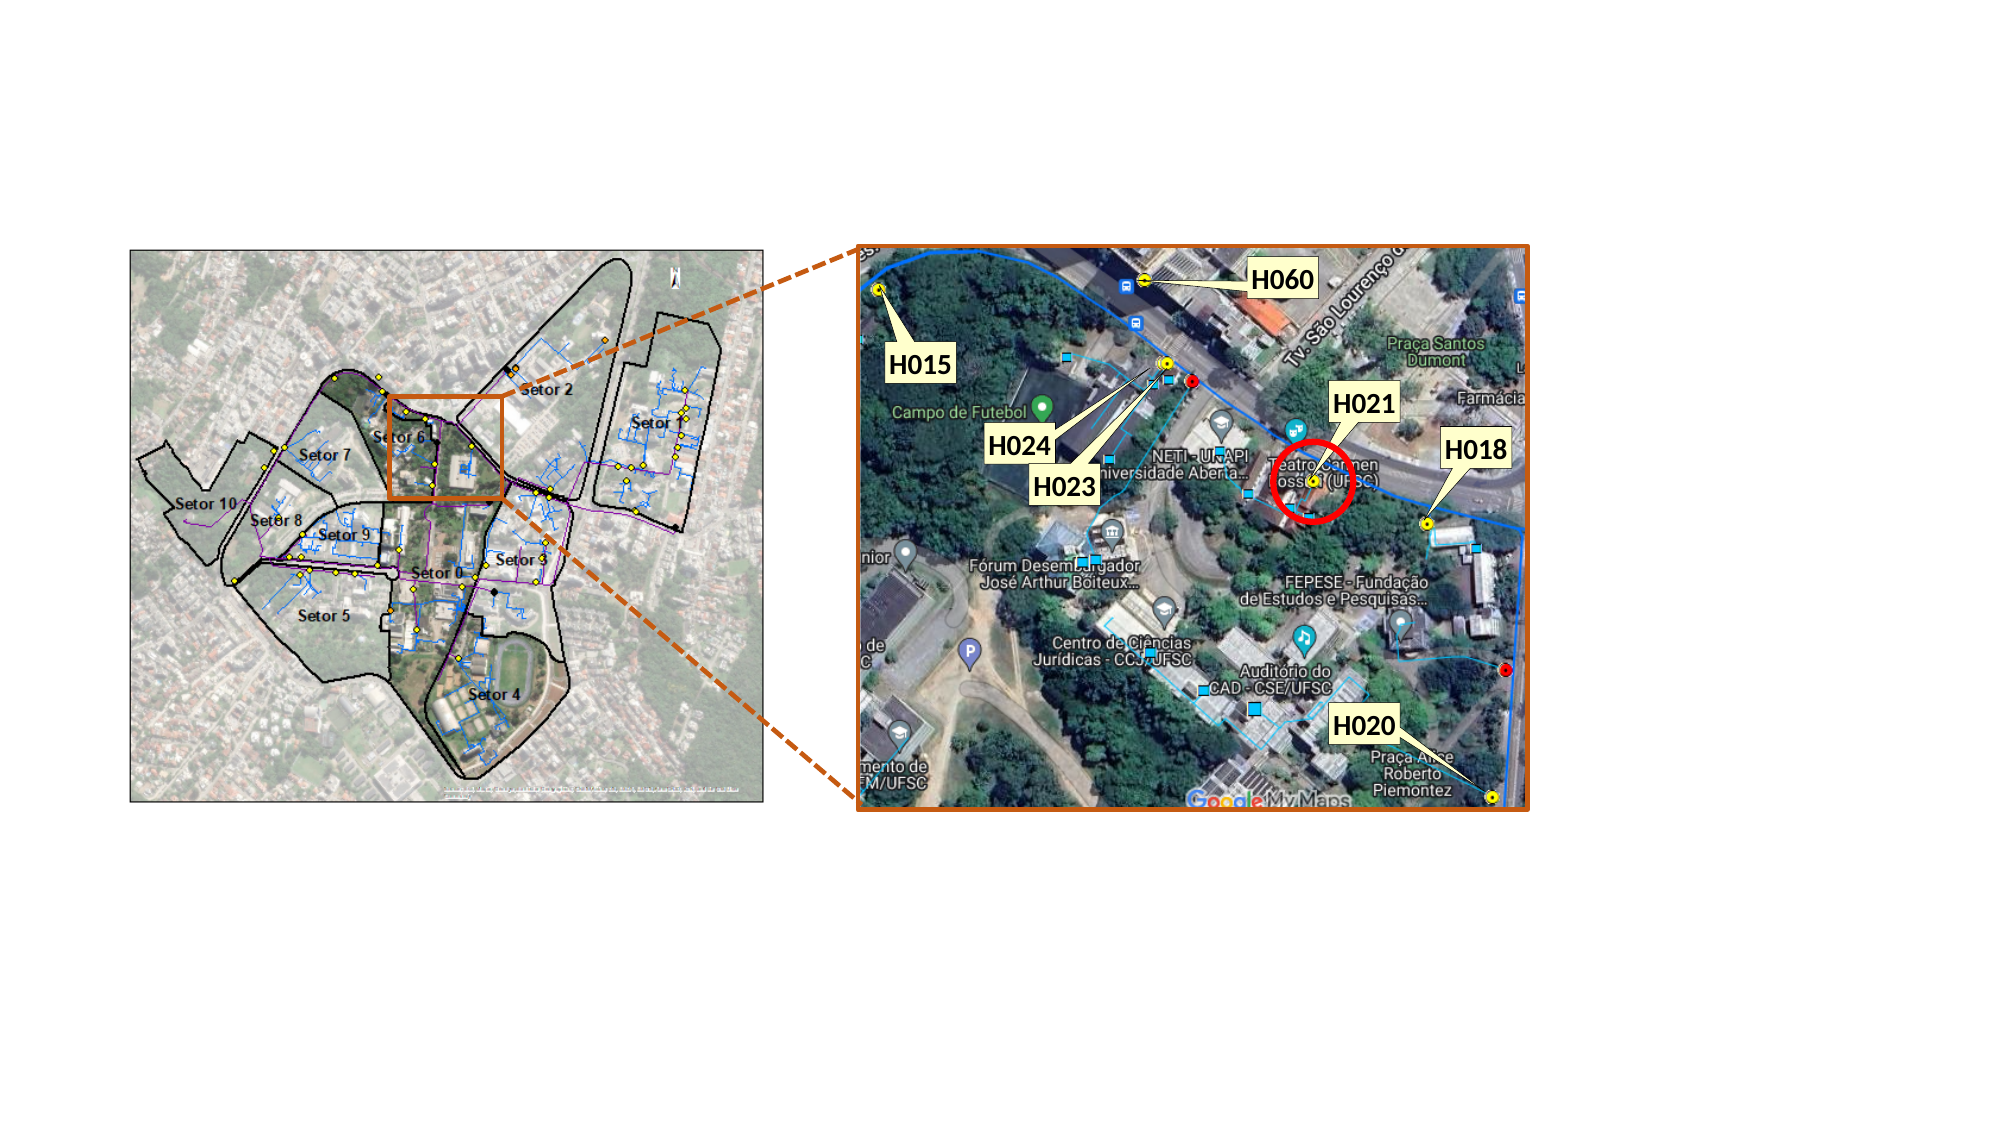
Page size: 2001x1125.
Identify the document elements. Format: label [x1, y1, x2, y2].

text_box [502, 498, 862, 805]
picture [125, 245, 766, 805]
text_box [502, 248, 861, 397]
picture [860, 248, 1526, 808]
